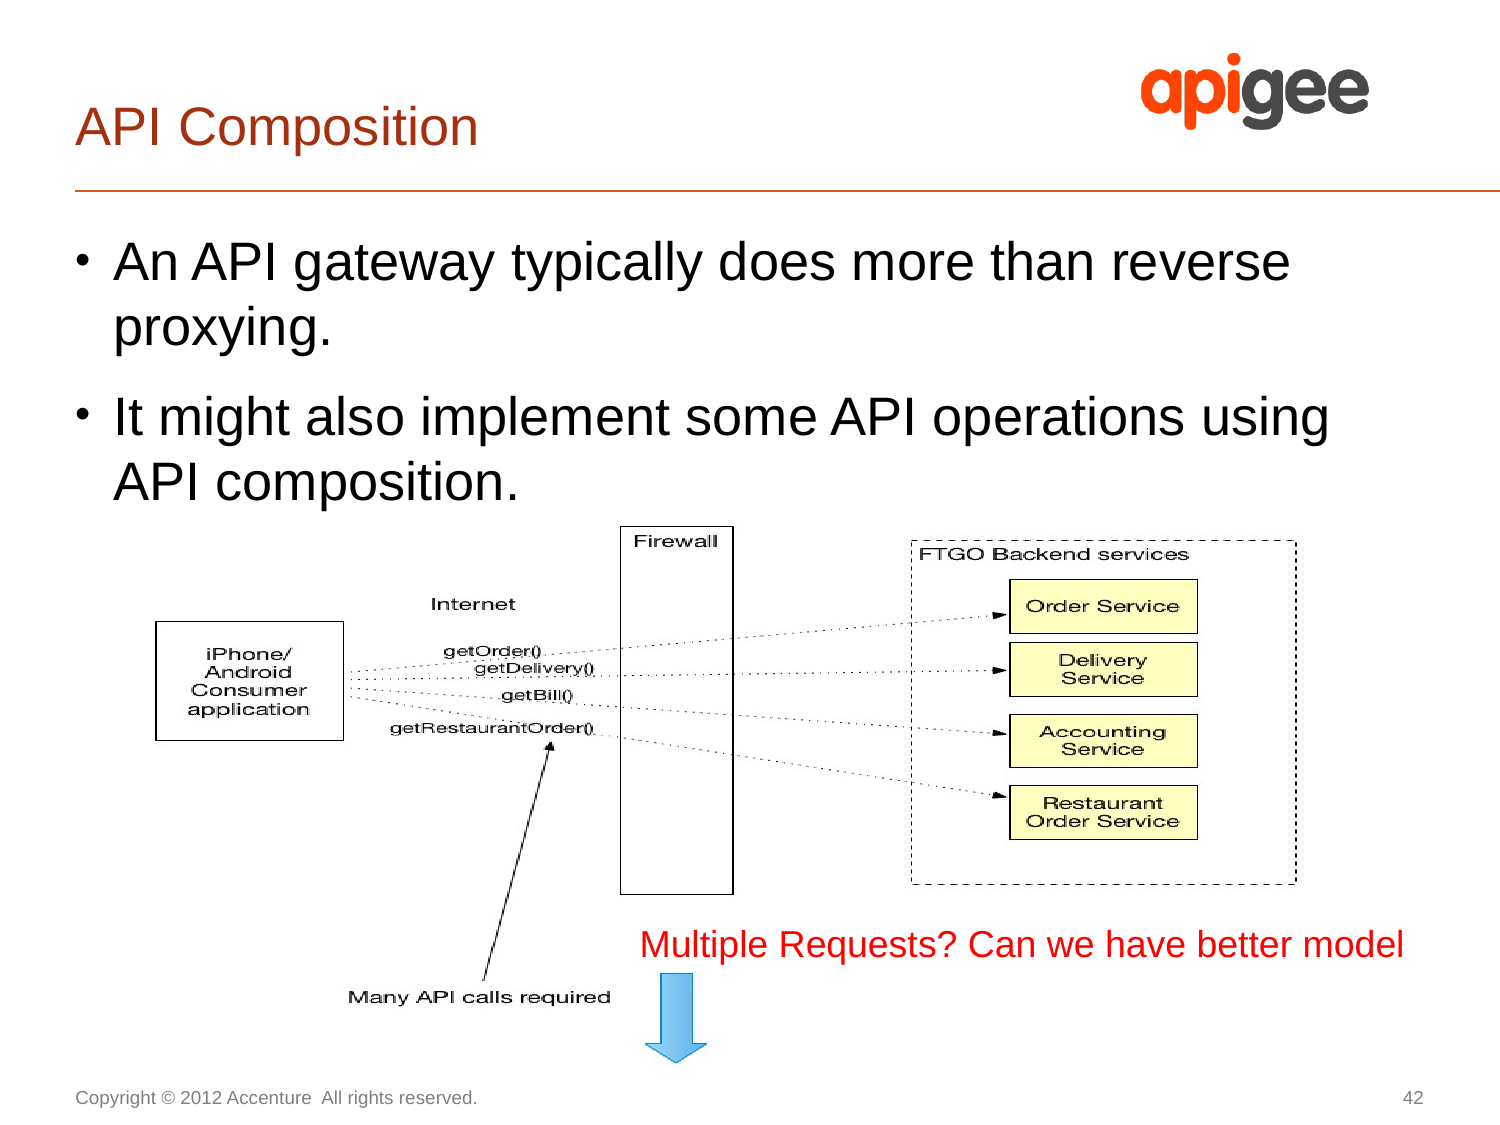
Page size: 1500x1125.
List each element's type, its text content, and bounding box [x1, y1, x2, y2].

picture [154, 525, 1346, 1077]
title API Composition [75, 27, 1422, 157]
list An API gateway typically does more than reverse proxying. It might also implement some API operations using API composition. [75, 226, 1425, 525]
text_box Multiple Requests? Can we have better model [1349, 912, 1463, 973]
